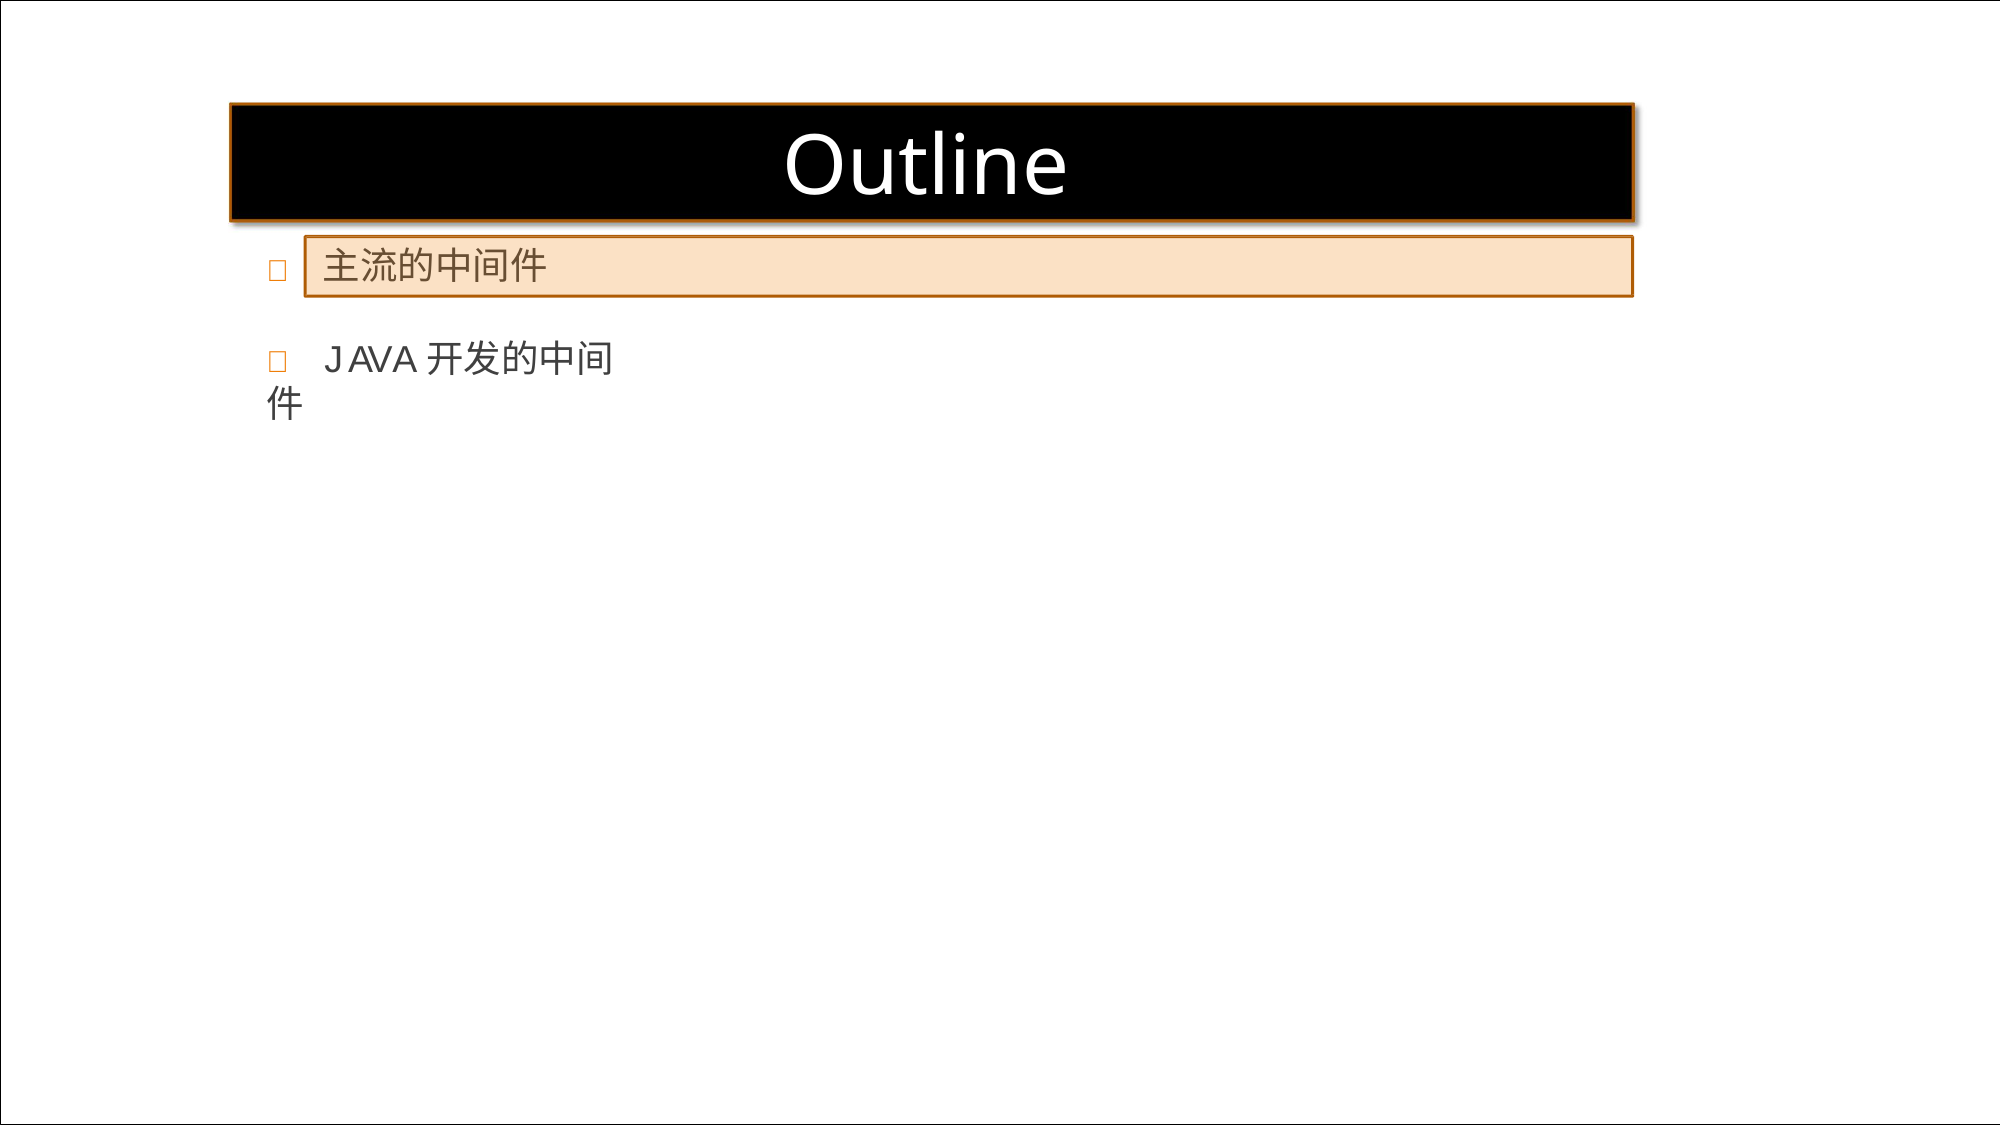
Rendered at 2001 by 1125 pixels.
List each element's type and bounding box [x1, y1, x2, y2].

text_box [0, 0, 2000, 1125]
